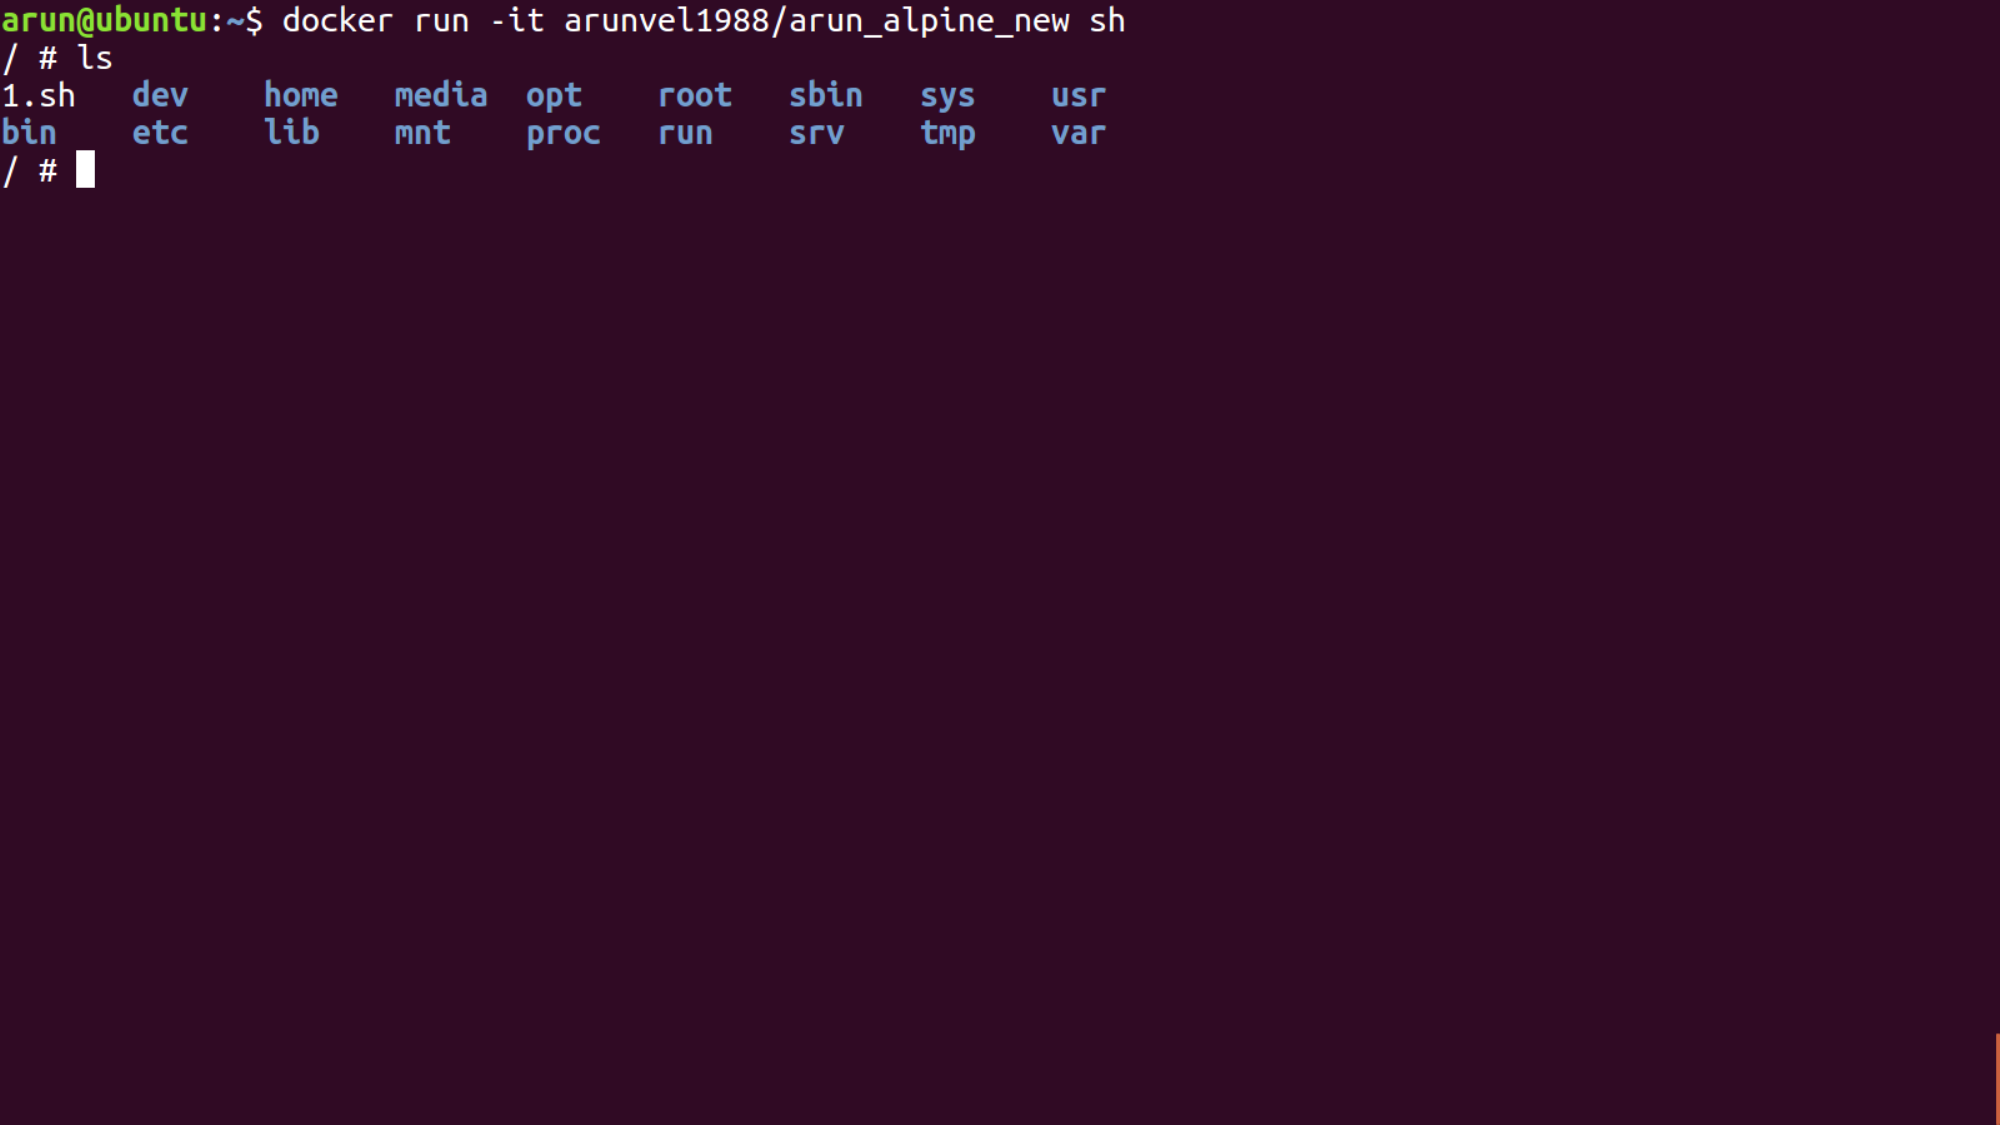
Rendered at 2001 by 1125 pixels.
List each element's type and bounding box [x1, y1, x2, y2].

list [0, 0, 2000, 1125]
